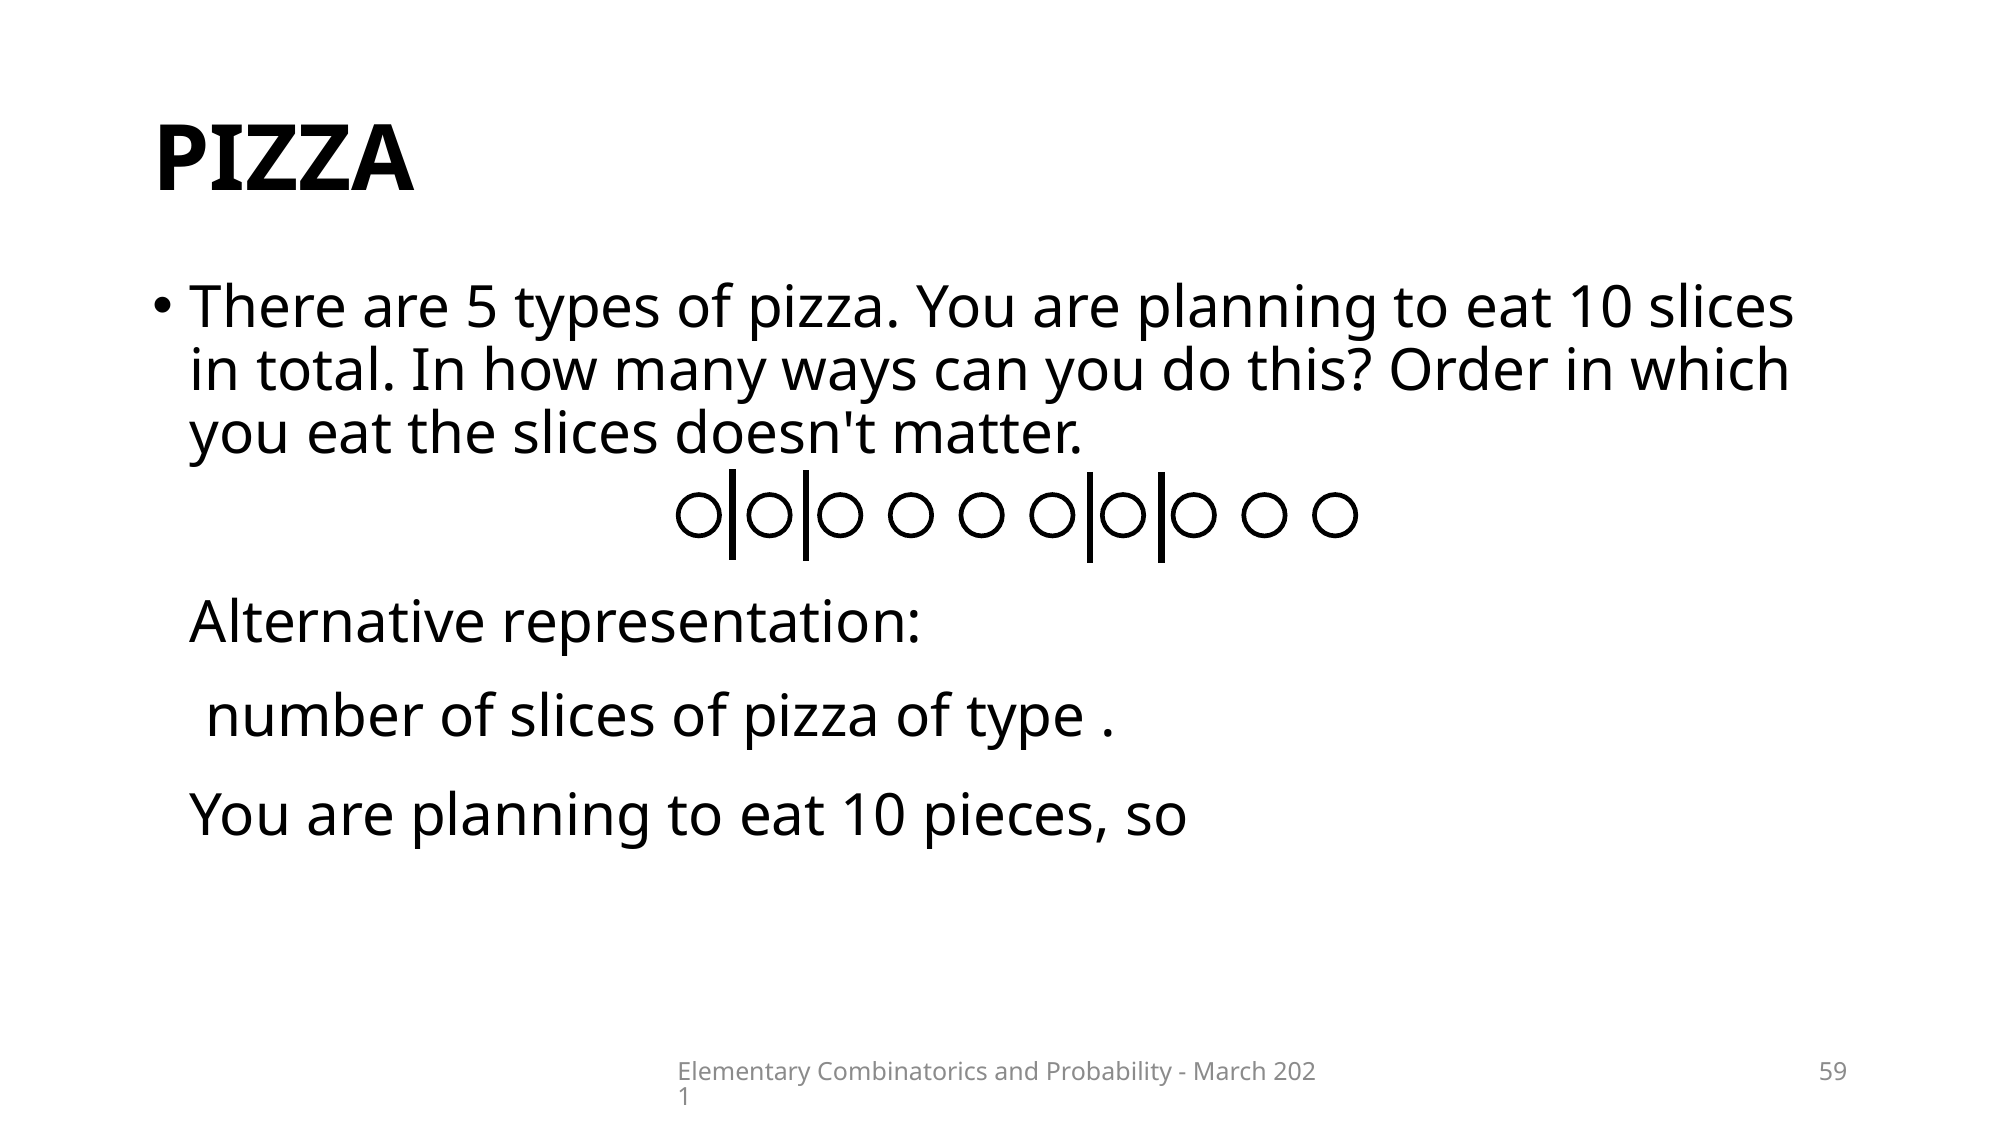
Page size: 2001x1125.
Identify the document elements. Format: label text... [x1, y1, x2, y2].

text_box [678, 469, 1356, 563]
footer Elementary Combinatorics and Probability - March 2021 [662, 1042, 1338, 1103]
title PIZZA [137, 52, 1863, 270]
slide_number 59 [1412, 1042, 1863, 1103]
